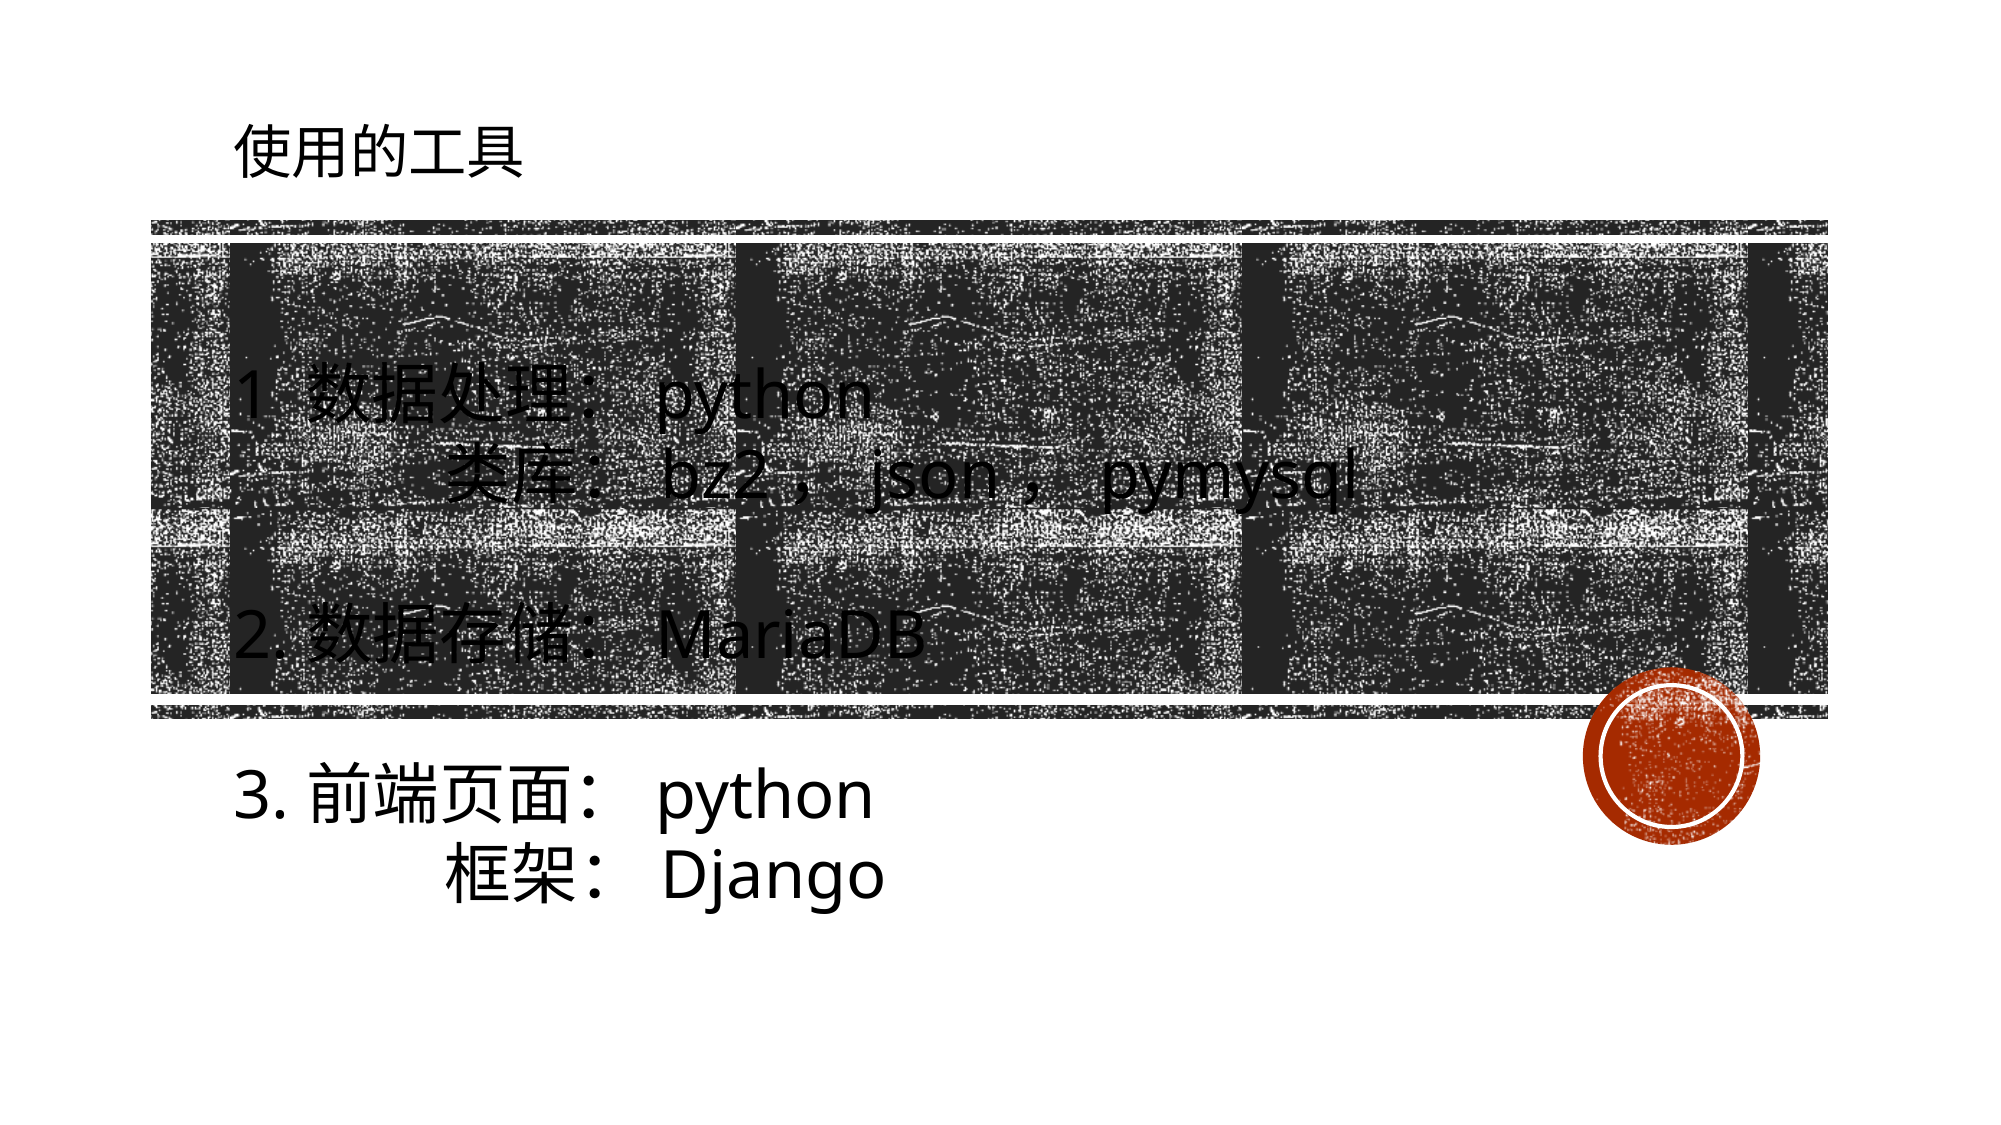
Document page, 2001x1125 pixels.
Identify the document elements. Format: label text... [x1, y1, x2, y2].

text_box 使用的工具 [218, 107, 690, 193]
text_box 1 数据处理：python 类库：bz2，json，pymysql 2.数据存储：MariaDB 3.前端页面：python 框架：Django [218, 344, 1877, 920]
